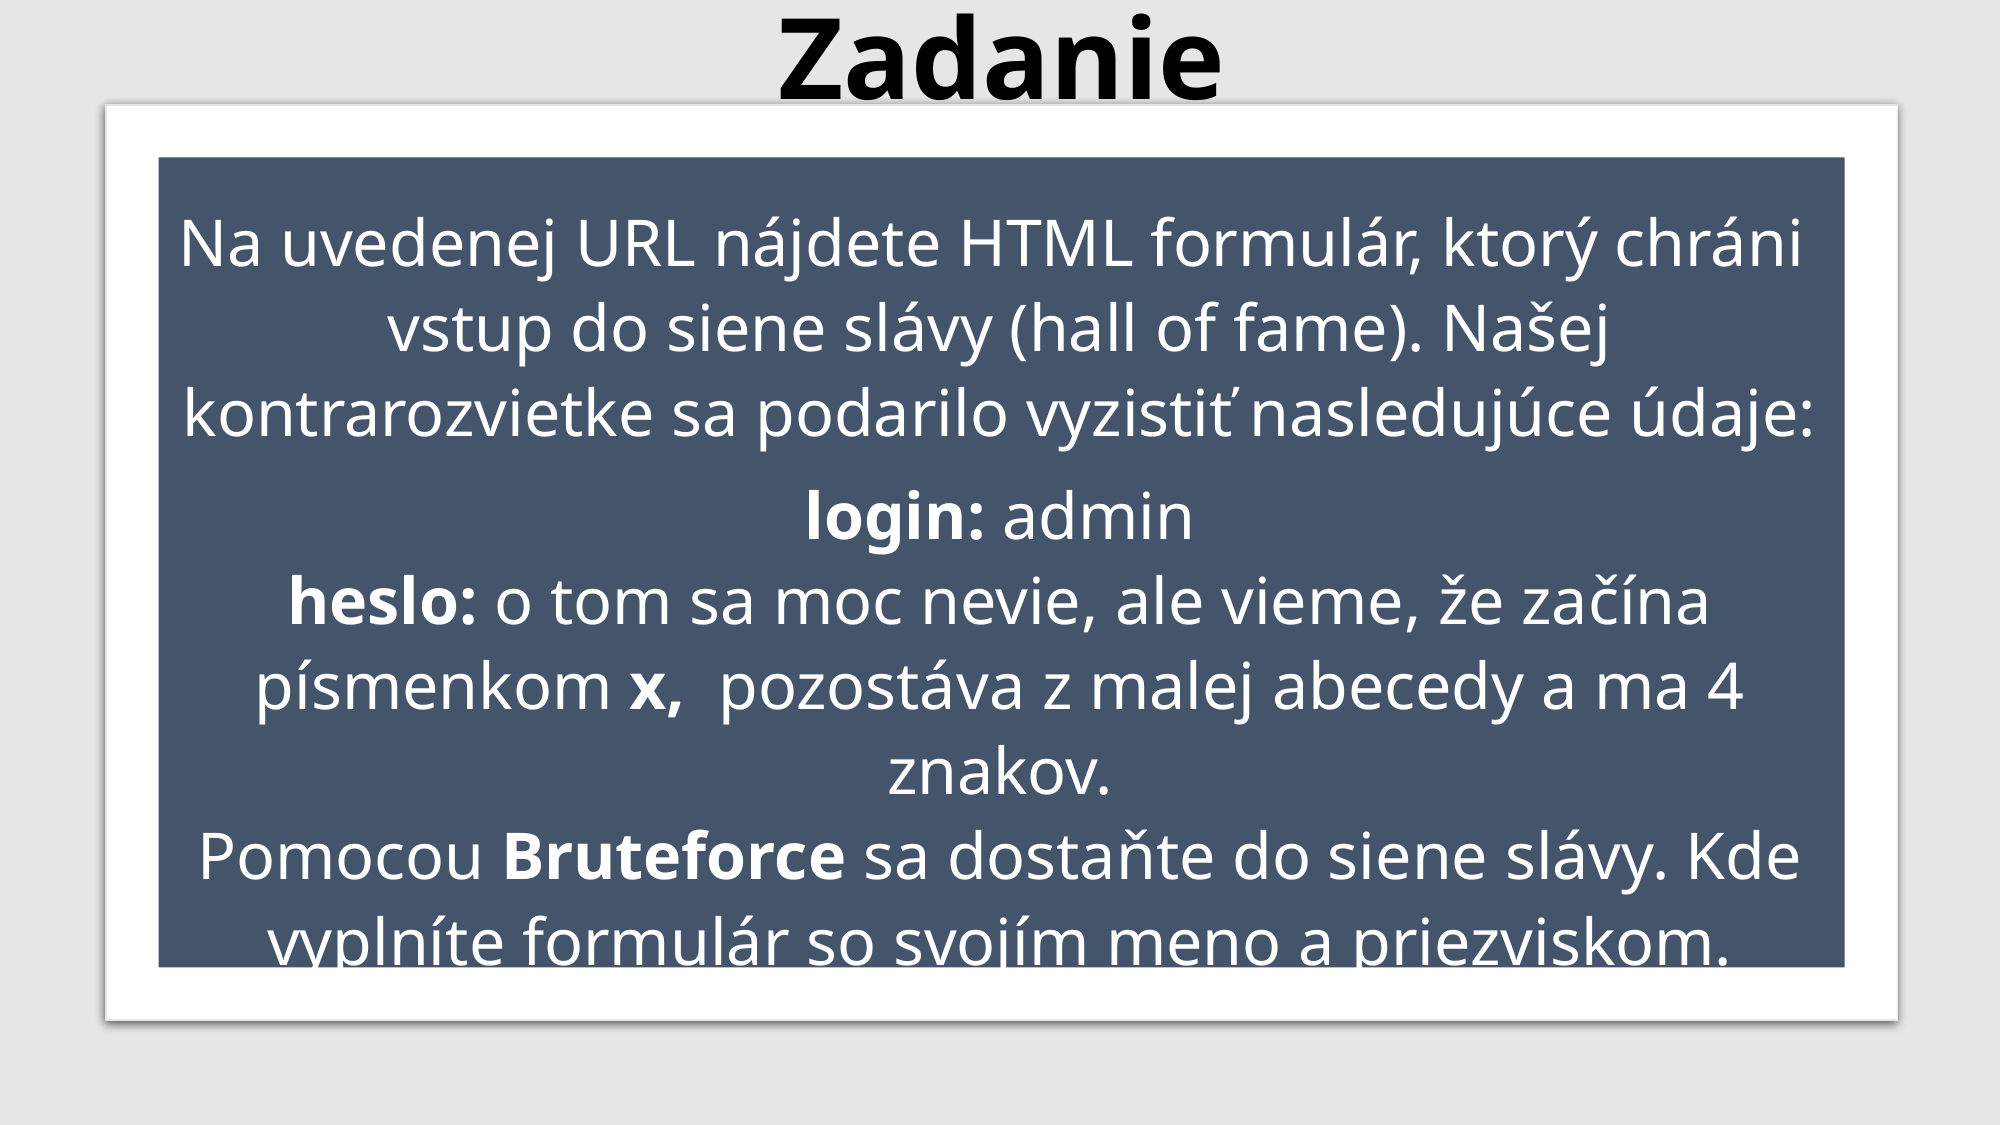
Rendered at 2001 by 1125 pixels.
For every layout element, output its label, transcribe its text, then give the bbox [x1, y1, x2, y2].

text_box [0, 0, 2000, 1125]
title Zadanie [251, 0, 1752, 132]
text_box [105, 104, 1898, 1021]
subtitle Na uvedenej URL nájdete HTML formulár, ktorý chráni vstup do siene slávy (hall of fame). Našej kontrarozvietke sa podarilo vyzistiť nasledujúce údaje: login: admin heslo: o tom sa moc nevie, ale vieme, že začína písmenkom x, pozostáva z malej abecedy a ma 4 znakov. Pomocou Bruteforce sa dostaňte do siene slávy. Kde vyplníte formulár so svojím meno a priezviskom. [158, 186, 1842, 997]
text_box [158, 156, 1846, 968]
